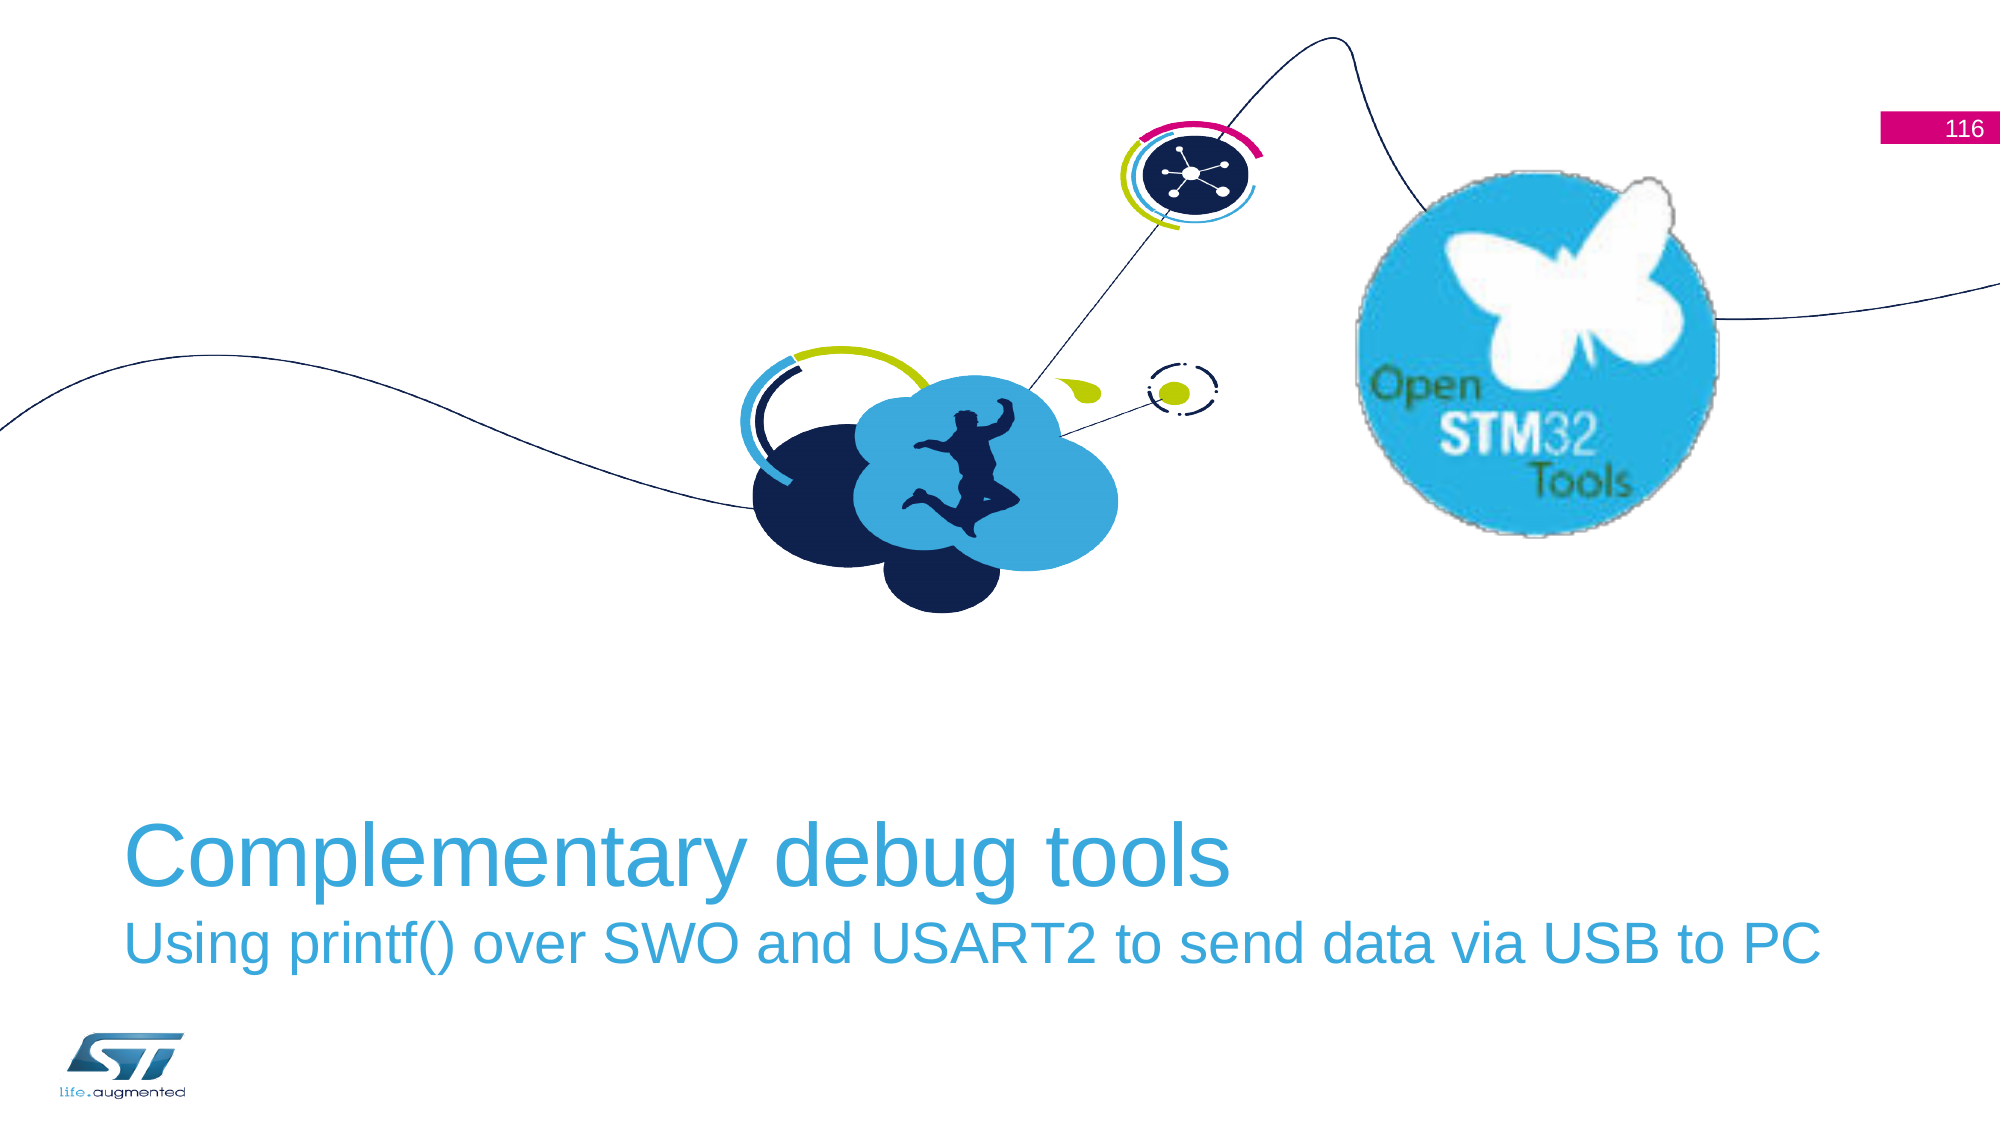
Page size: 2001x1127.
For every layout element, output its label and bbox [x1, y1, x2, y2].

text_box [121, 797, 1831, 976]
picture [49, 1023, 196, 1105]
text_box [1335, 153, 1739, 558]
picture [0, 37, 2000, 679]
slide_number [1880, 111, 2000, 144]
